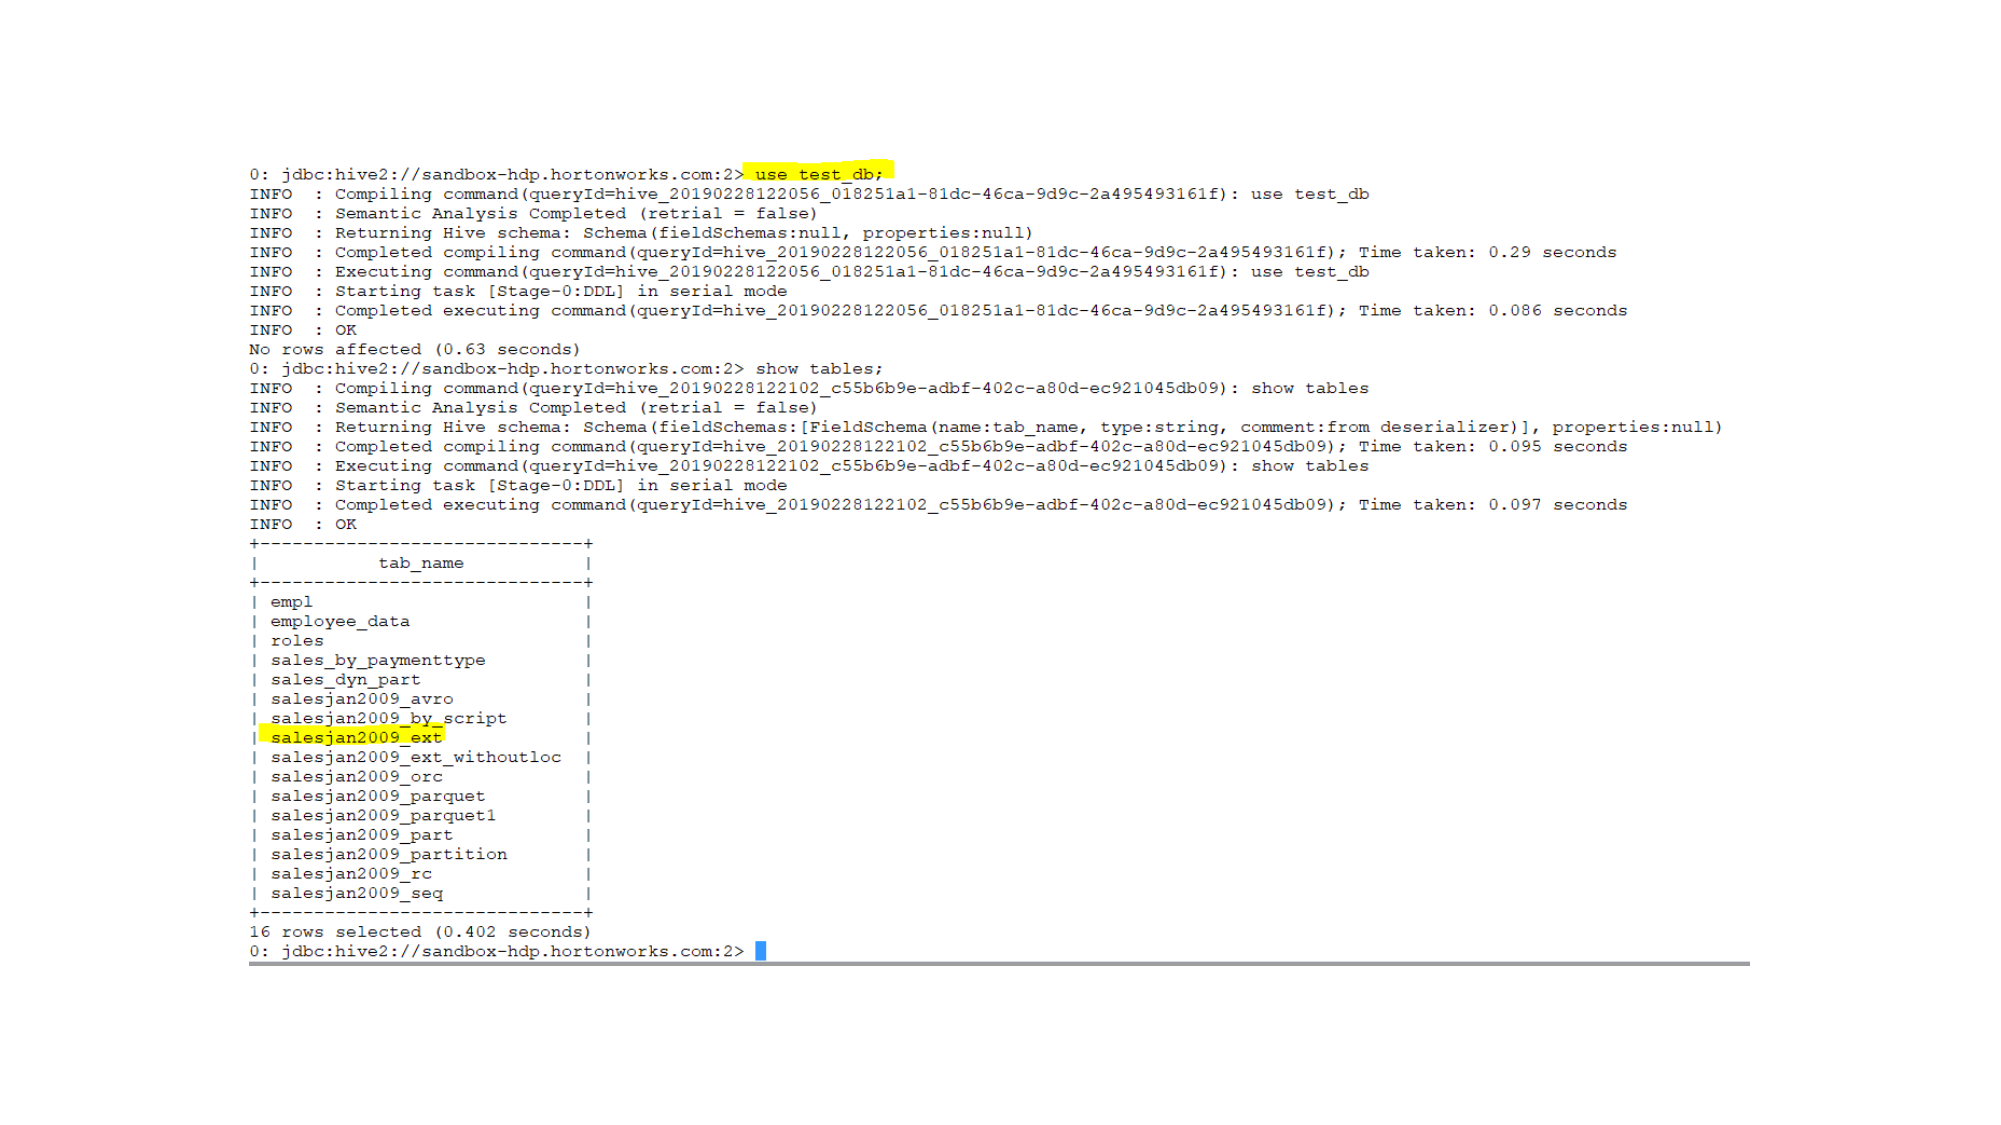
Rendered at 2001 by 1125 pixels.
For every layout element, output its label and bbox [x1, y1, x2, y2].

picture [249, 159, 1750, 966]
